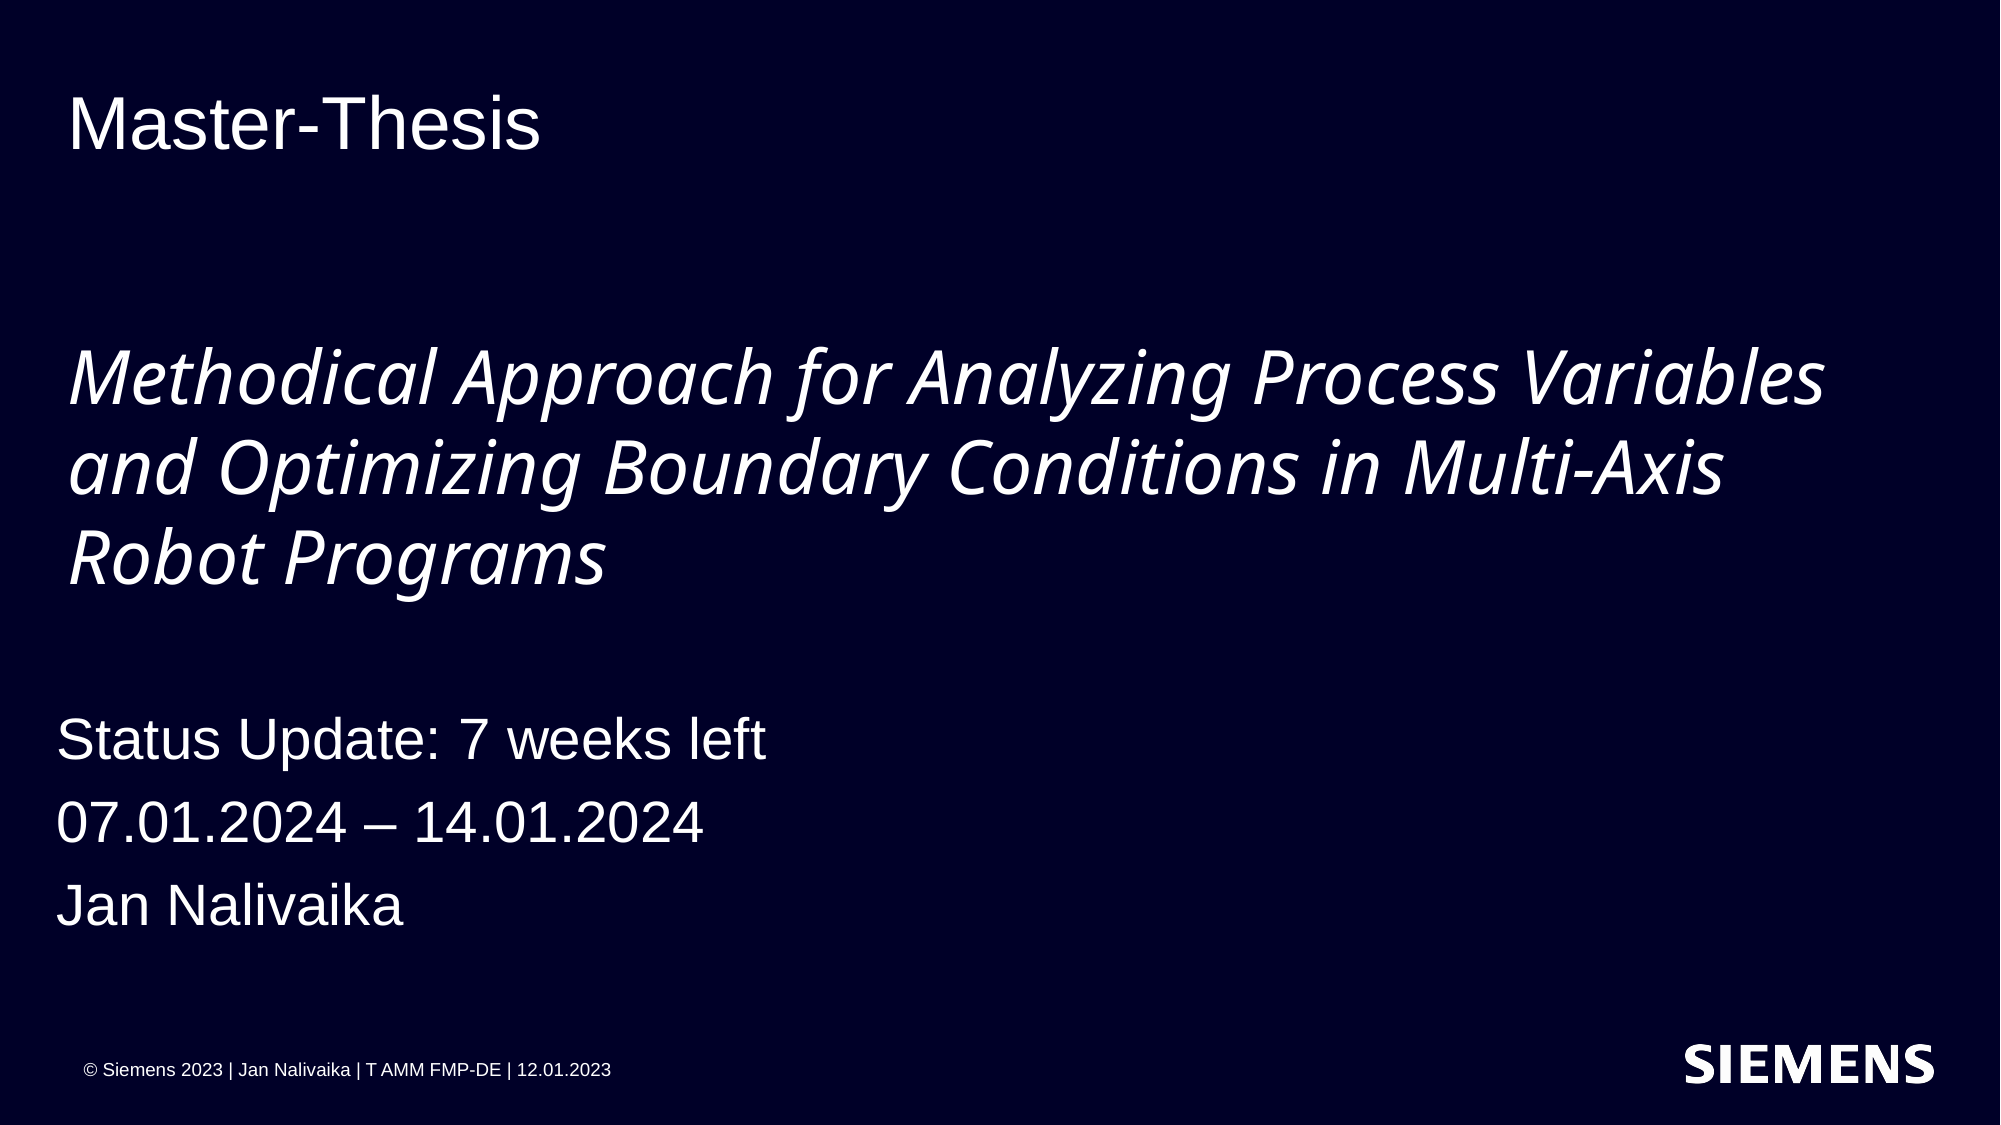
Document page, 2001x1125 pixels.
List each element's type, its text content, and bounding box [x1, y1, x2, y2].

subtitle Status Update: 7 weeks left 07.01.2024 – 14.01.2024 Jan Nalivaika [56, 633, 1580, 950]
footer © Siemens 2023 | Jan Nalivaika | T AMM FMP-DE | 12.01.2023 [78, 1059, 2000, 1090]
picture [1685, 1044, 1934, 1059]
title Master-Thesis Methodical Approach for Analyzing Process Variables and Optimizing Boundary Conditions in Multi-Axis Robot Programs [67, 69, 1934, 600]
